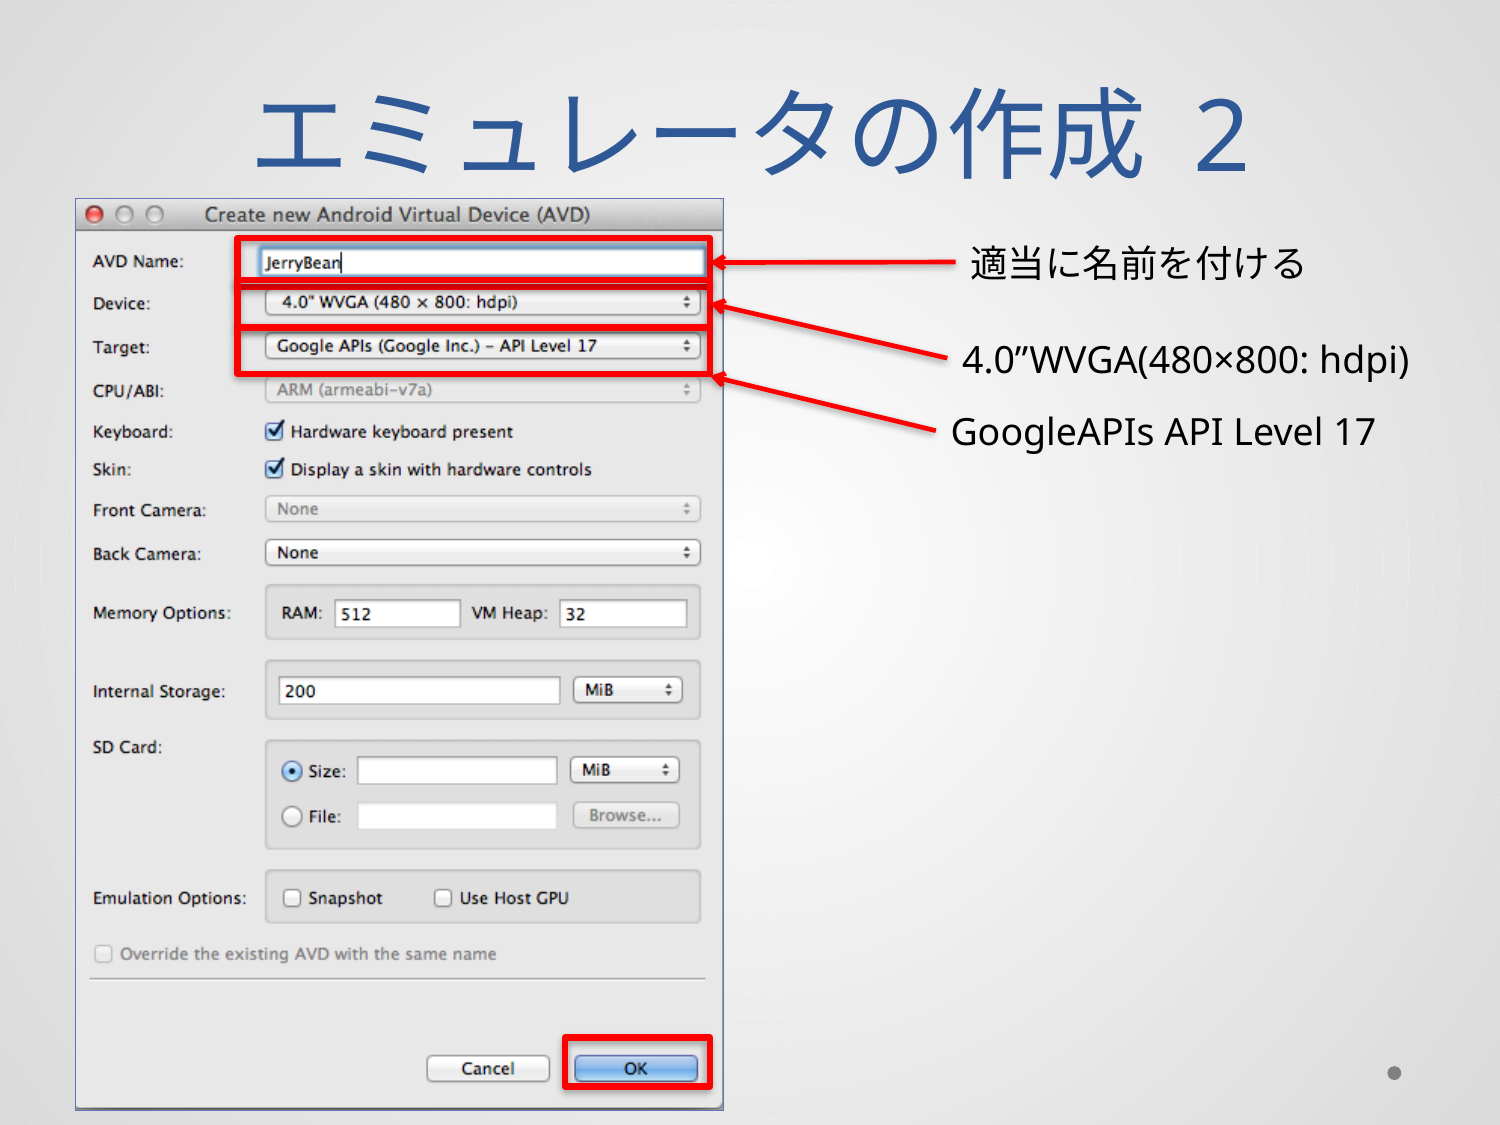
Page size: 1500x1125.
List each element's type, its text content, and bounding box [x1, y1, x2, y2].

text_box GoogleAPIs API Level 17 [935, 400, 1392, 461]
text_box 適当に名前を付ける [955, 232, 1323, 292]
text_box 4.0”WVGA(480×800: hdpi) [947, 328, 1425, 388]
title エミュレータの作成 2 [75, 0, 1425, 263]
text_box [709, 303, 930, 359]
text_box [709, 375, 930, 432]
picture [74, 198, 724, 1111]
